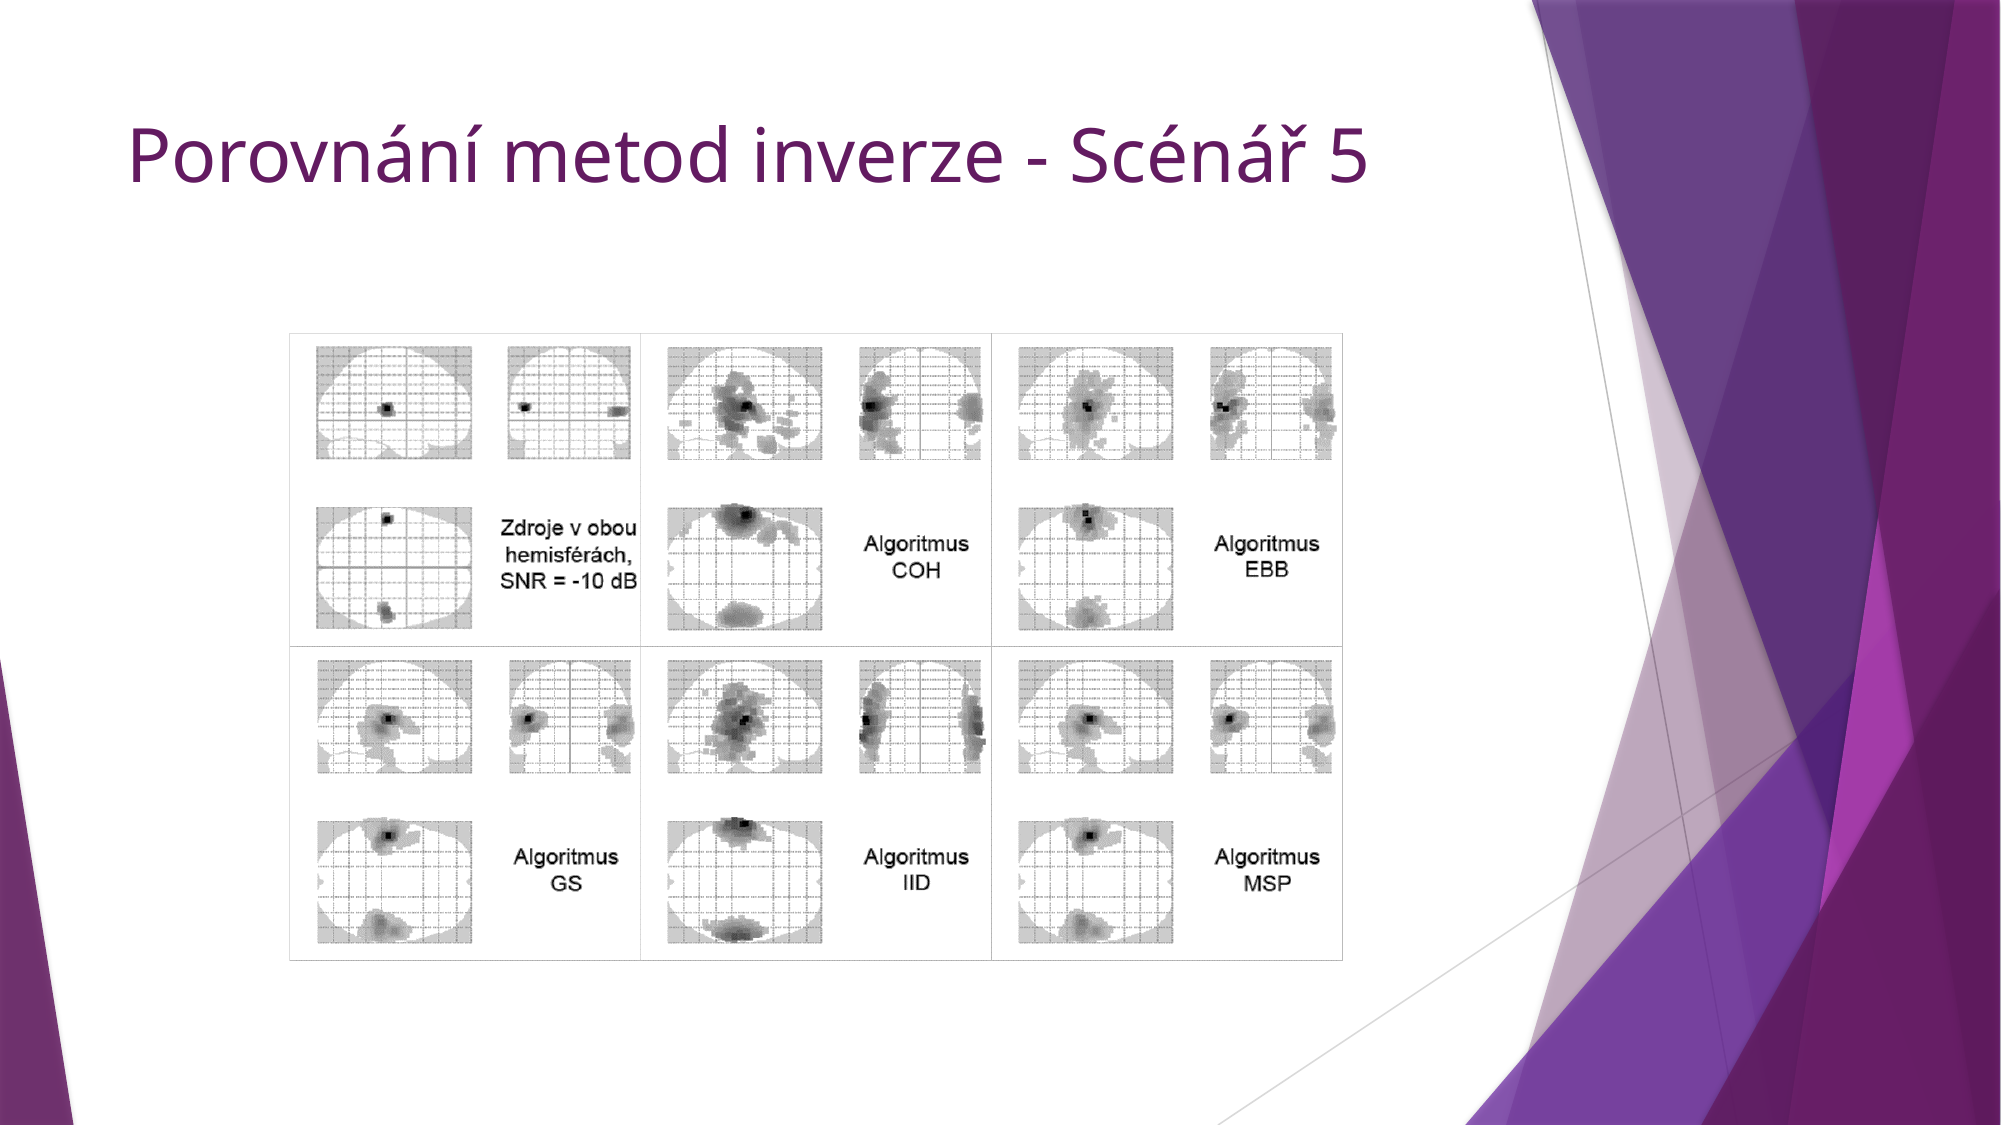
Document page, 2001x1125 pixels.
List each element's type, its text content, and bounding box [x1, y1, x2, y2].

title Porovnání metod inverze - Scénář 5 [111, 99, 1522, 317]
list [284, 329, 1348, 967]
